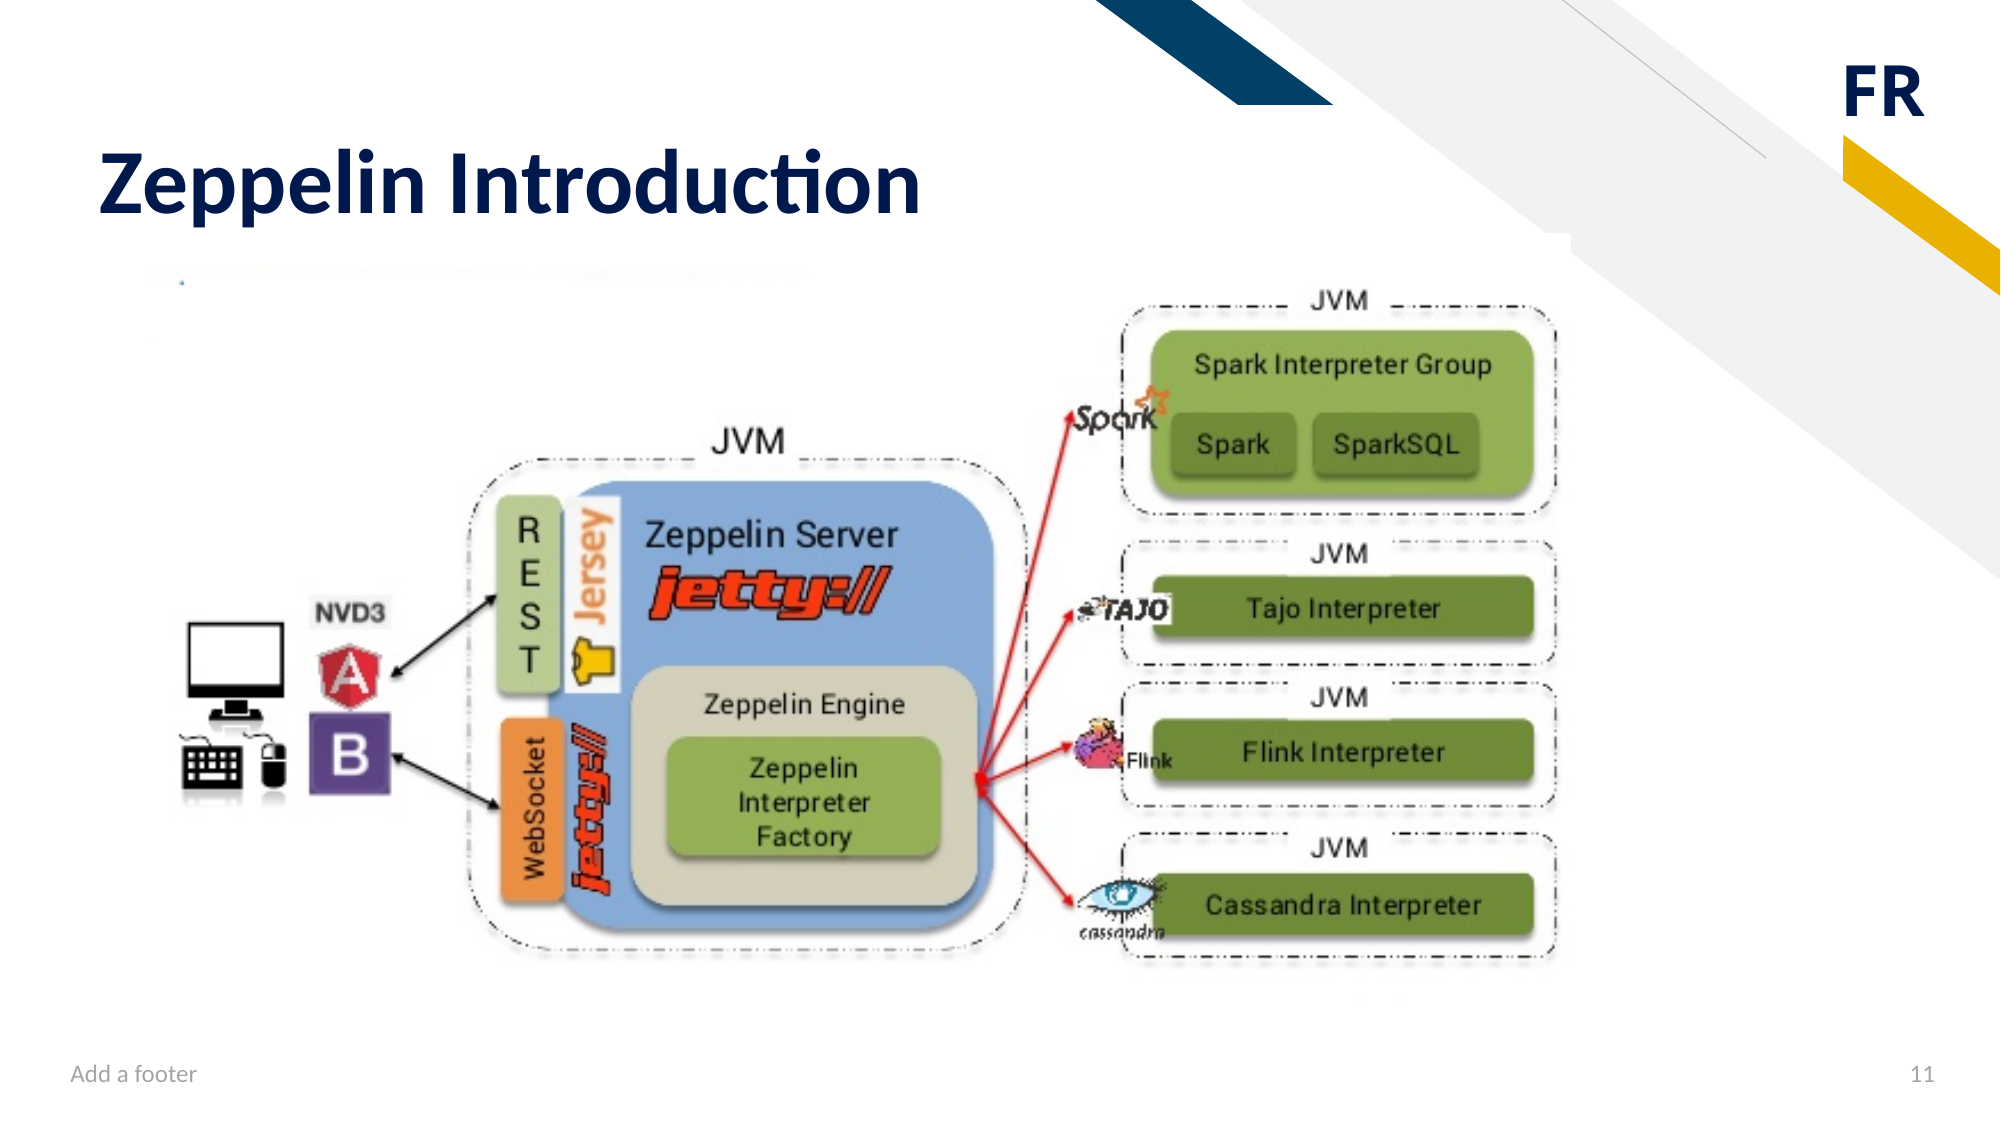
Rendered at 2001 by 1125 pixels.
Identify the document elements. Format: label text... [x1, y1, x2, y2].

slide_number 11 [1828, 1042, 1950, 1103]
footer Add a footer [55, 1042, 731, 1103]
picture [116, 233, 1571, 1052]
title Zeppelin Introduction [85, 34, 1453, 234]
